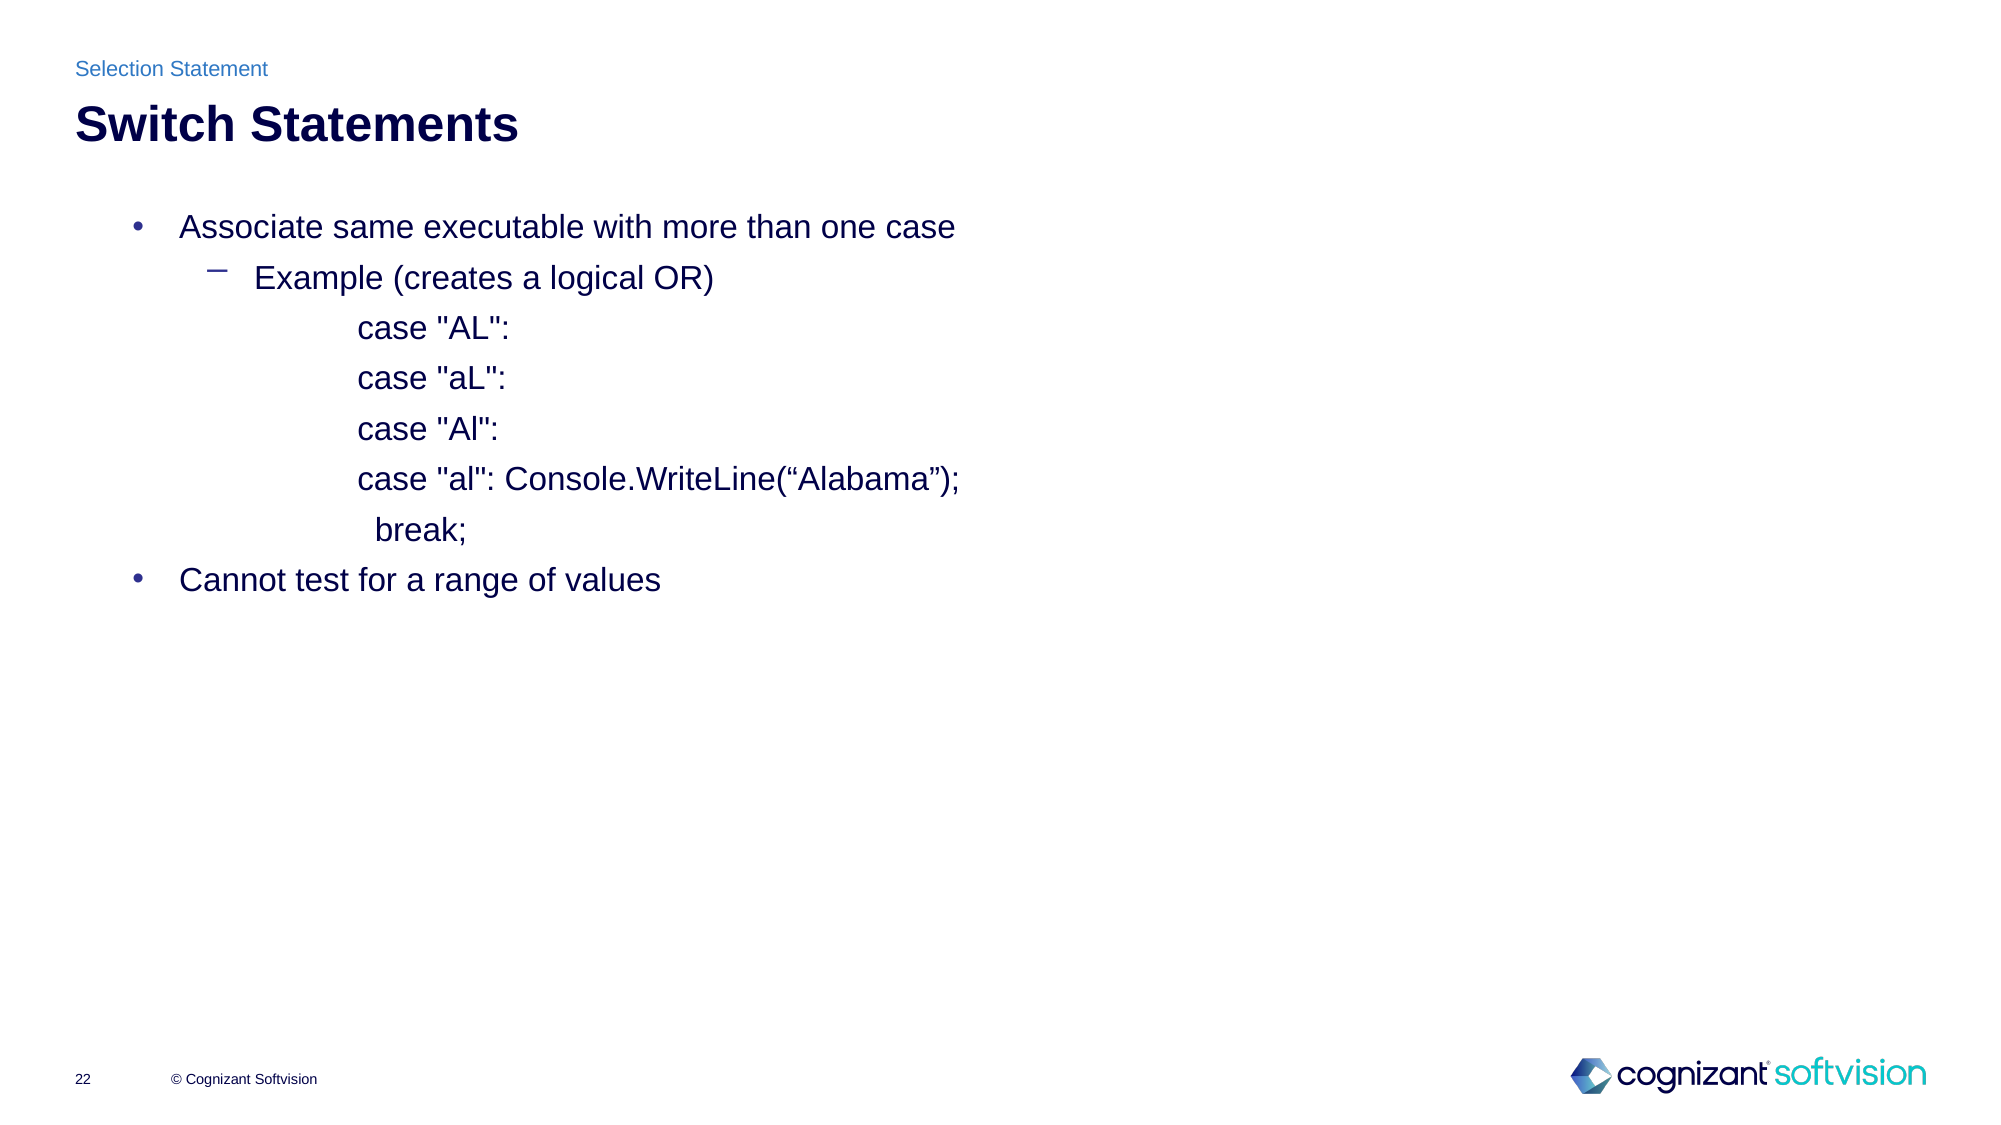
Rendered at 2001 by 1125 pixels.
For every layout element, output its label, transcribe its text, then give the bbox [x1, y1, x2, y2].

title Switch Statements [75, 93, 1848, 142]
footer © Cognizant Softvision [171, 1056, 368, 1088]
list Associate same executable with more than one case Example (creates a logical OR) case "AL": case "aL": case "Al": case "al": Console.WriteLine(“Alabama”); break; Cannot test for a range of values [75, 205, 1848, 894]
slide_number 22 [75, 1056, 133, 1088]
picture [1553, 1041, 1943, 1111]
text_box Selection Statement [75, 54, 1850, 93]
